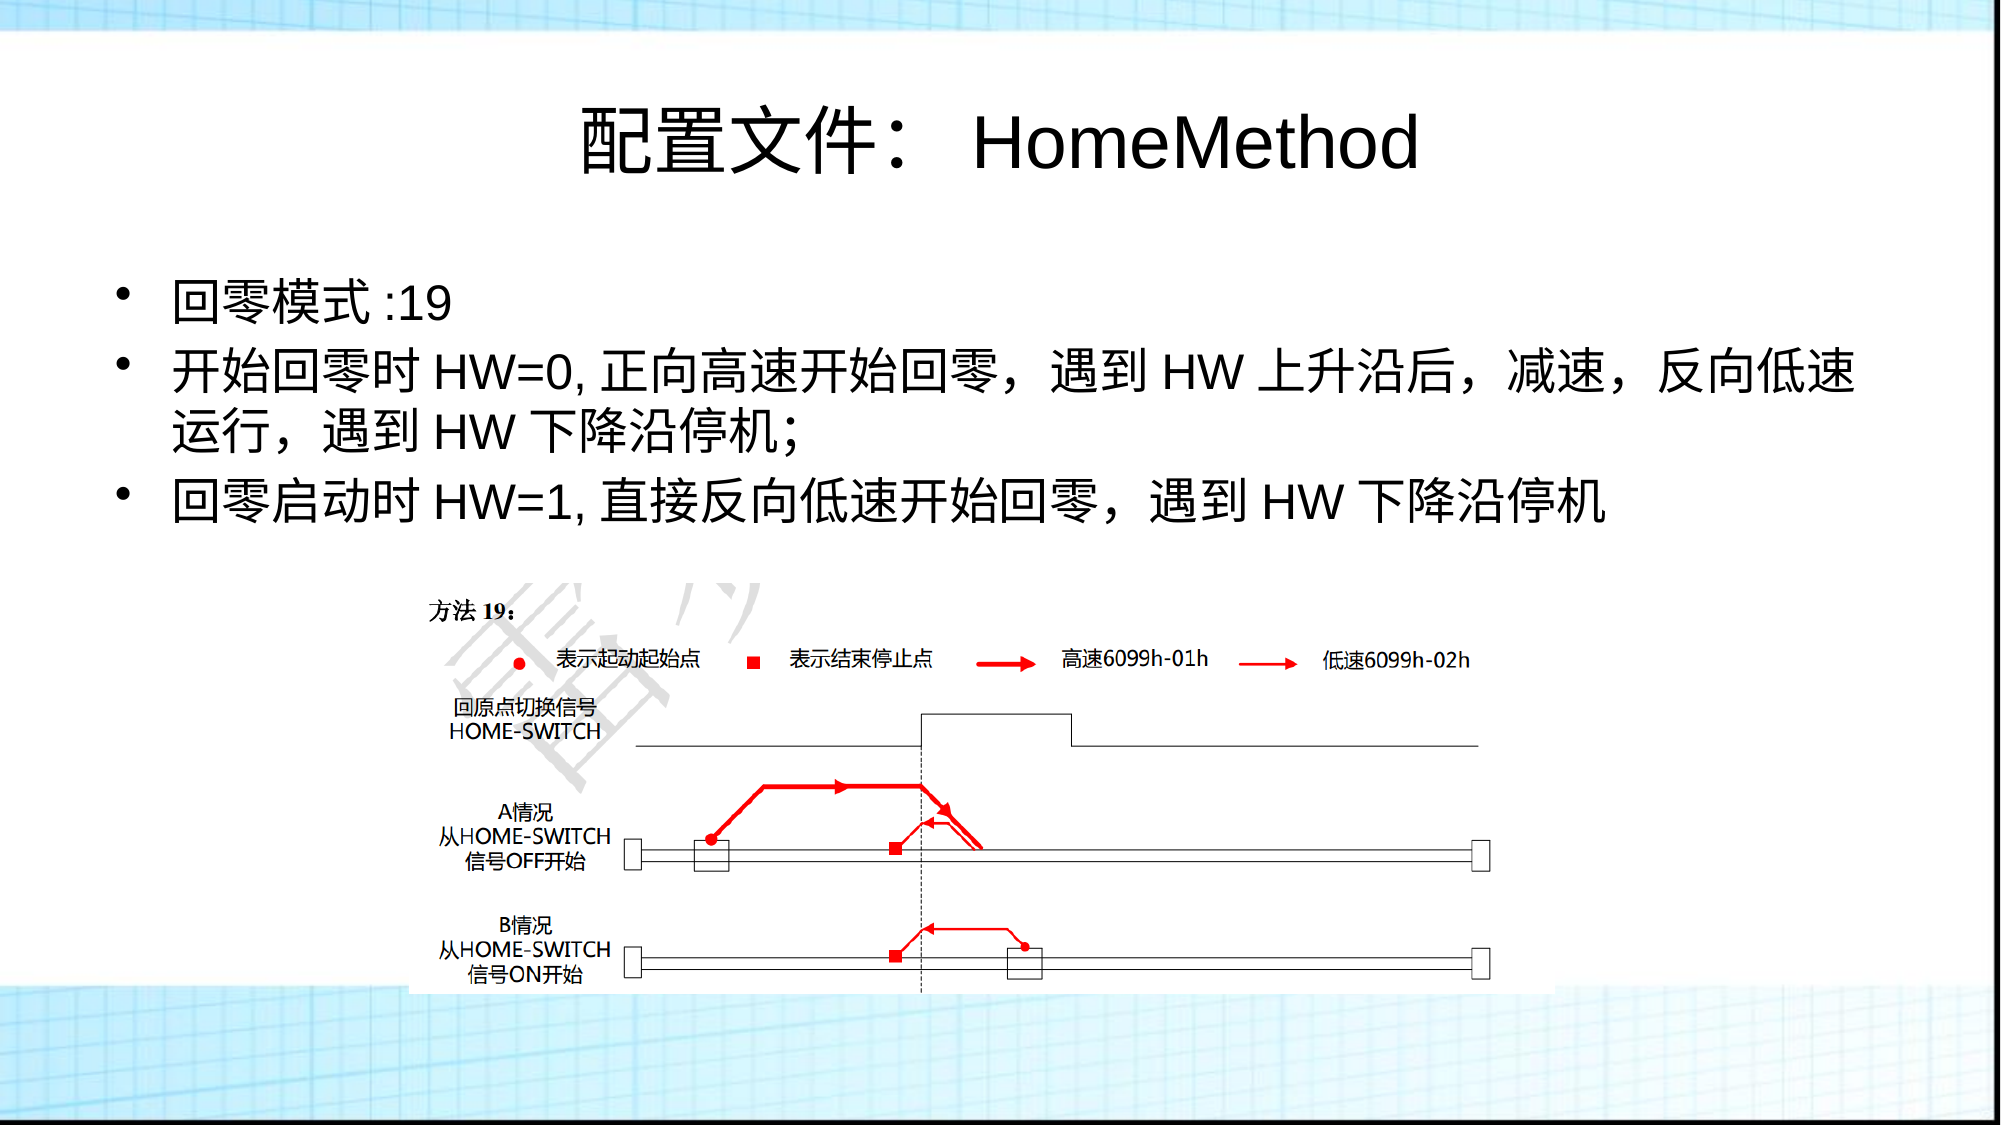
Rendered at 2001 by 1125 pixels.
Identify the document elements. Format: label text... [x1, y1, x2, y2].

title 配置文件：HomeMethod [99, 44, 1901, 233]
picture [0, 0, 2001, 1125]
list 回零模式:19 开始回零时HW=0,正向高速开始回零，遇到HW上升沿后，减速，反向低速运行，遇到HW下降沿停机； 回零启动时HW=1,直接反向低速开始回零，遇到HW下降沿停机 [99, 262, 1901, 1006]
